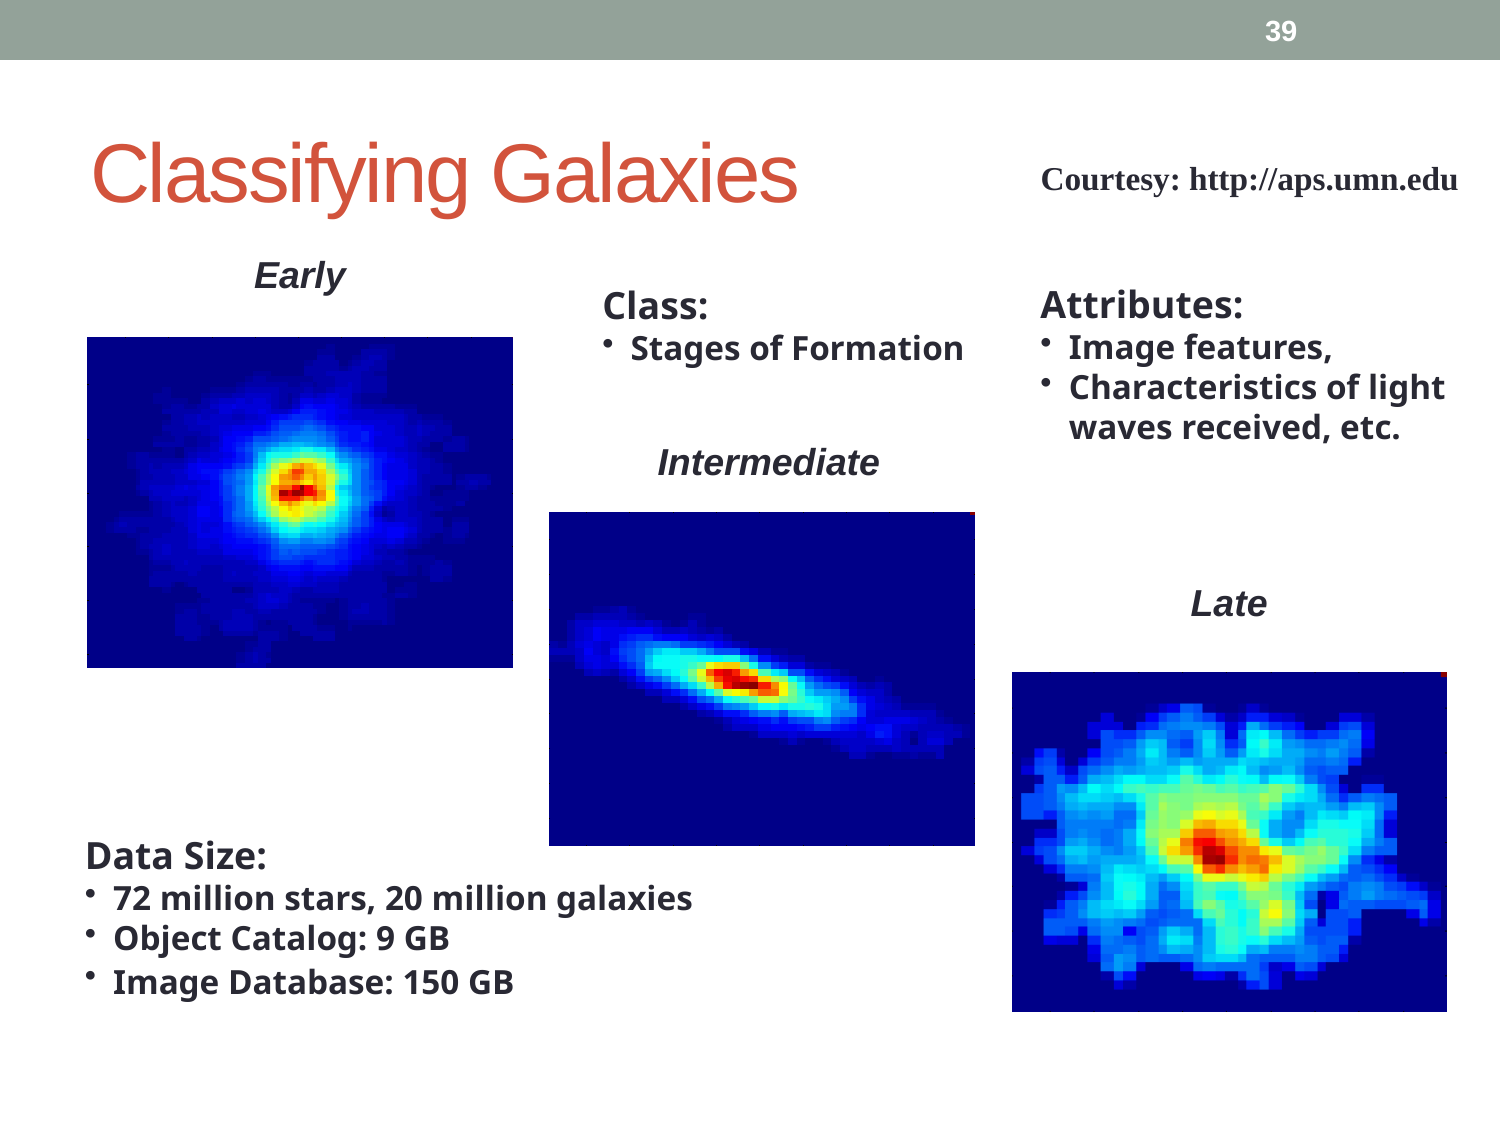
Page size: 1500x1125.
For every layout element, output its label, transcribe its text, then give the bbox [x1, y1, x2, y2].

text_box Courtesy: http://aps.umn.edu [1025, 149, 1475, 205]
title Classifying Galaxies [75, 87, 1425, 250]
picture [87, 337, 513, 669]
text_box Late [1175, 571, 1283, 632]
text_box Attributes: Image features, Characteristics of light waves received, etc. [1025, 274, 1500, 454]
text_box Data Size: 72 million stars, 20 million galaxies Object Catalog: 9 GB Image Database: 150 GB [69, 824, 709, 1010]
slide_number 39 [1250, 3, 1425, 57]
picture [549, 512, 976, 846]
text_box Intermediate [642, 431, 896, 491]
text_box Class: Stages of Formation [587, 274, 1001, 375]
text_box Early [239, 244, 361, 304]
picture [1012, 672, 1447, 1012]
